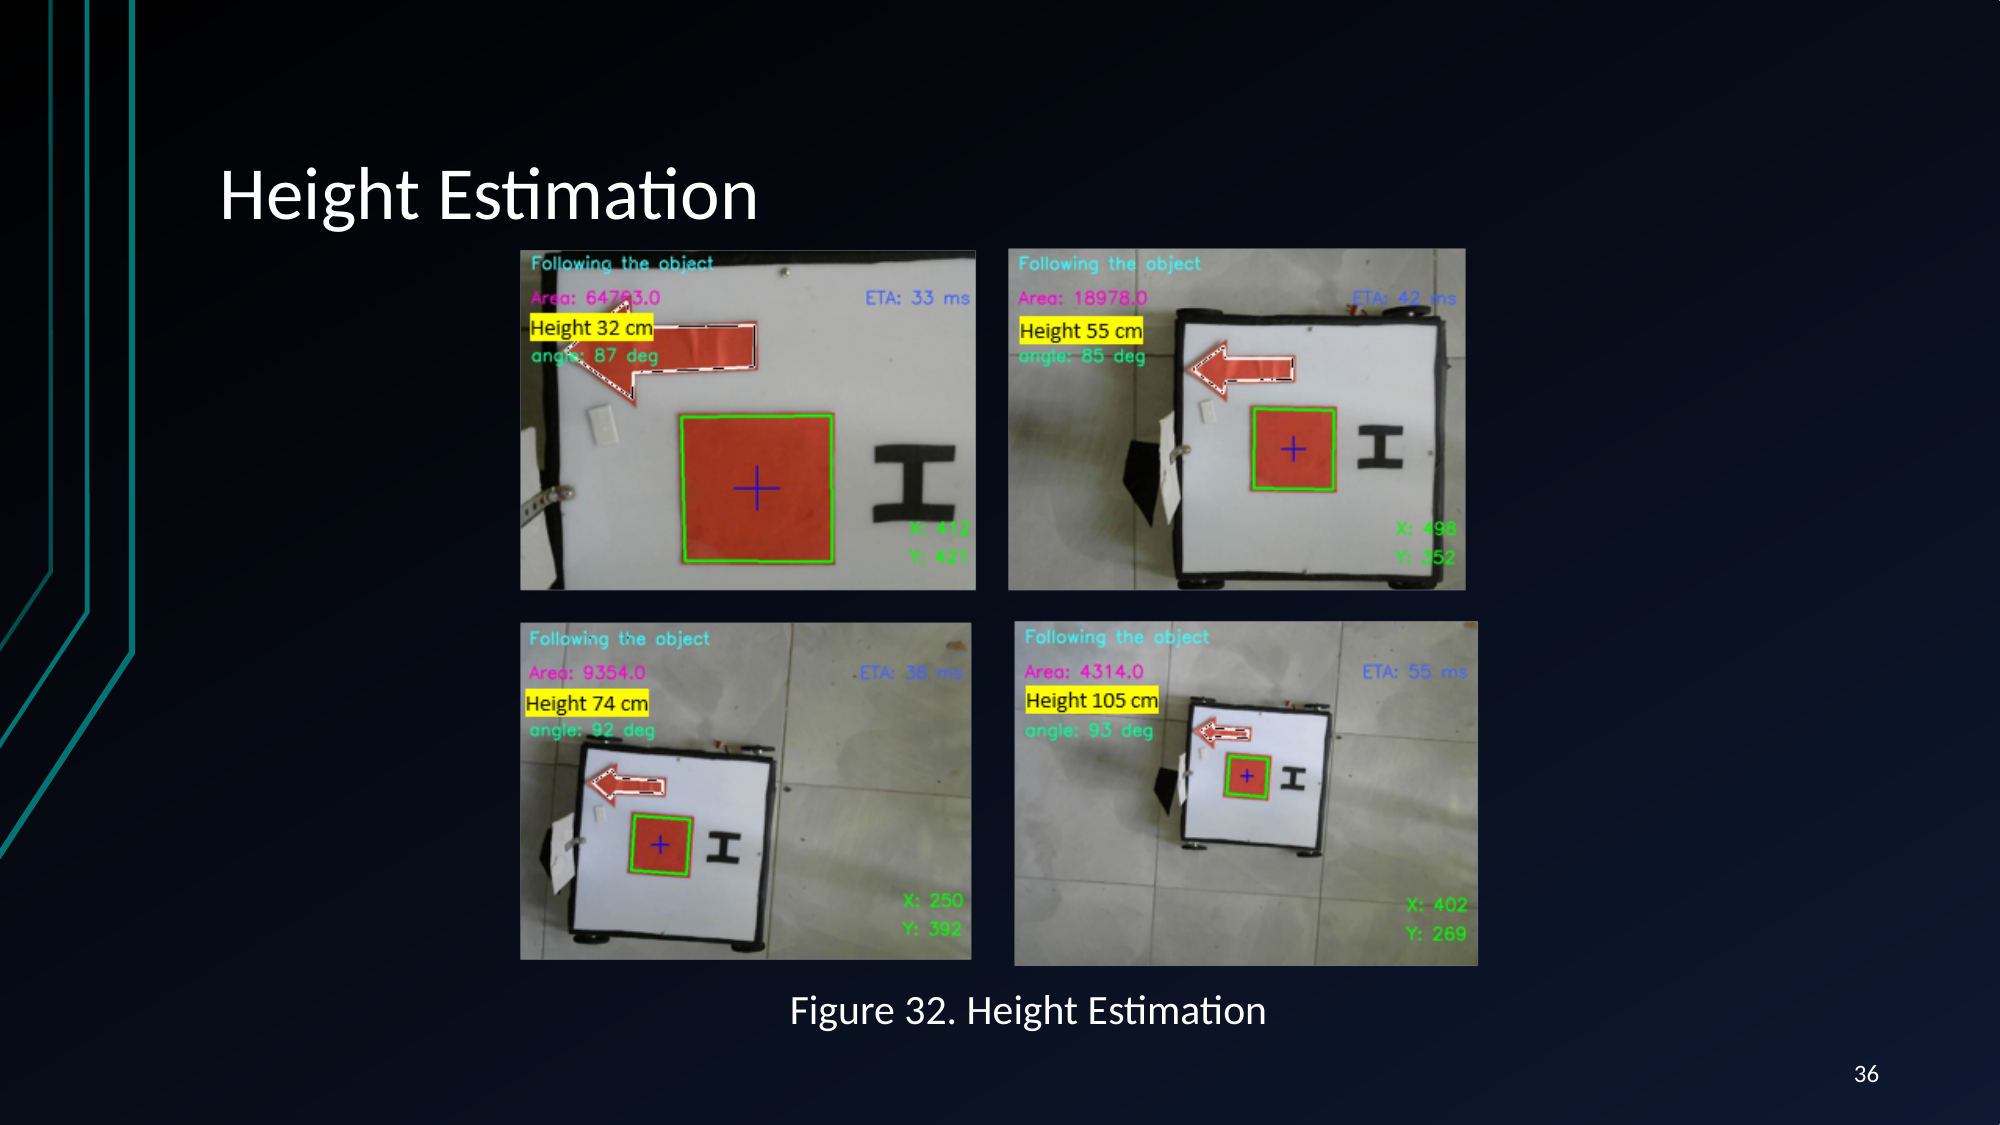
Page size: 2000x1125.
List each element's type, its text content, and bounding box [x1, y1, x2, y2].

text_box Figure 32. Height Estimation [512, 975, 1545, 1041]
picture [474, 224, 1525, 977]
slide_number 36 [1732, 1042, 1900, 1103]
title Height Estimation [199, 45, 1900, 246]
